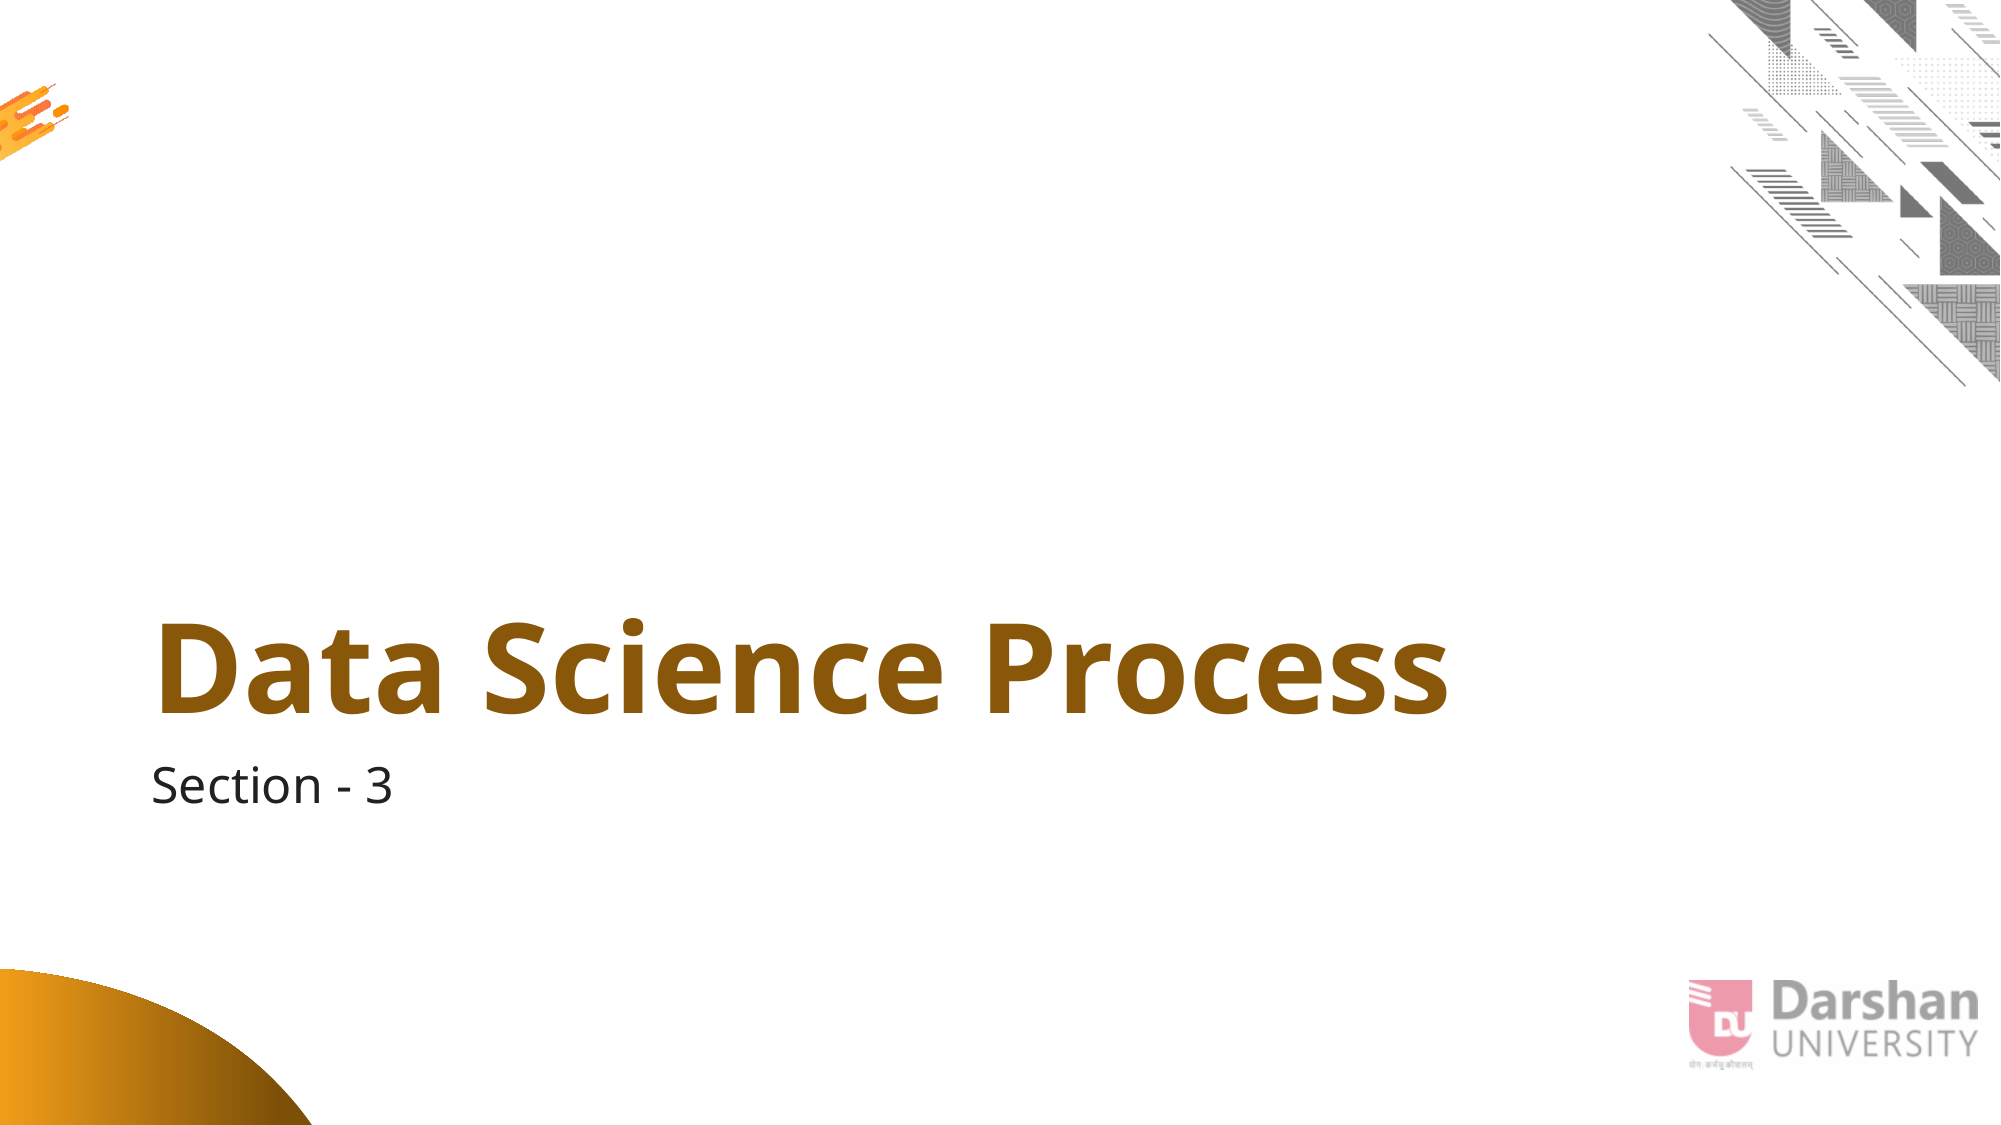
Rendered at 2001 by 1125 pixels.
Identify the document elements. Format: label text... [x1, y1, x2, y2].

picture [0, 65, 90, 193]
list Section - 3 [136, 752, 1862, 999]
picture [1689, 980, 1978, 1070]
title Data Science Process [136, 280, 1924, 749]
